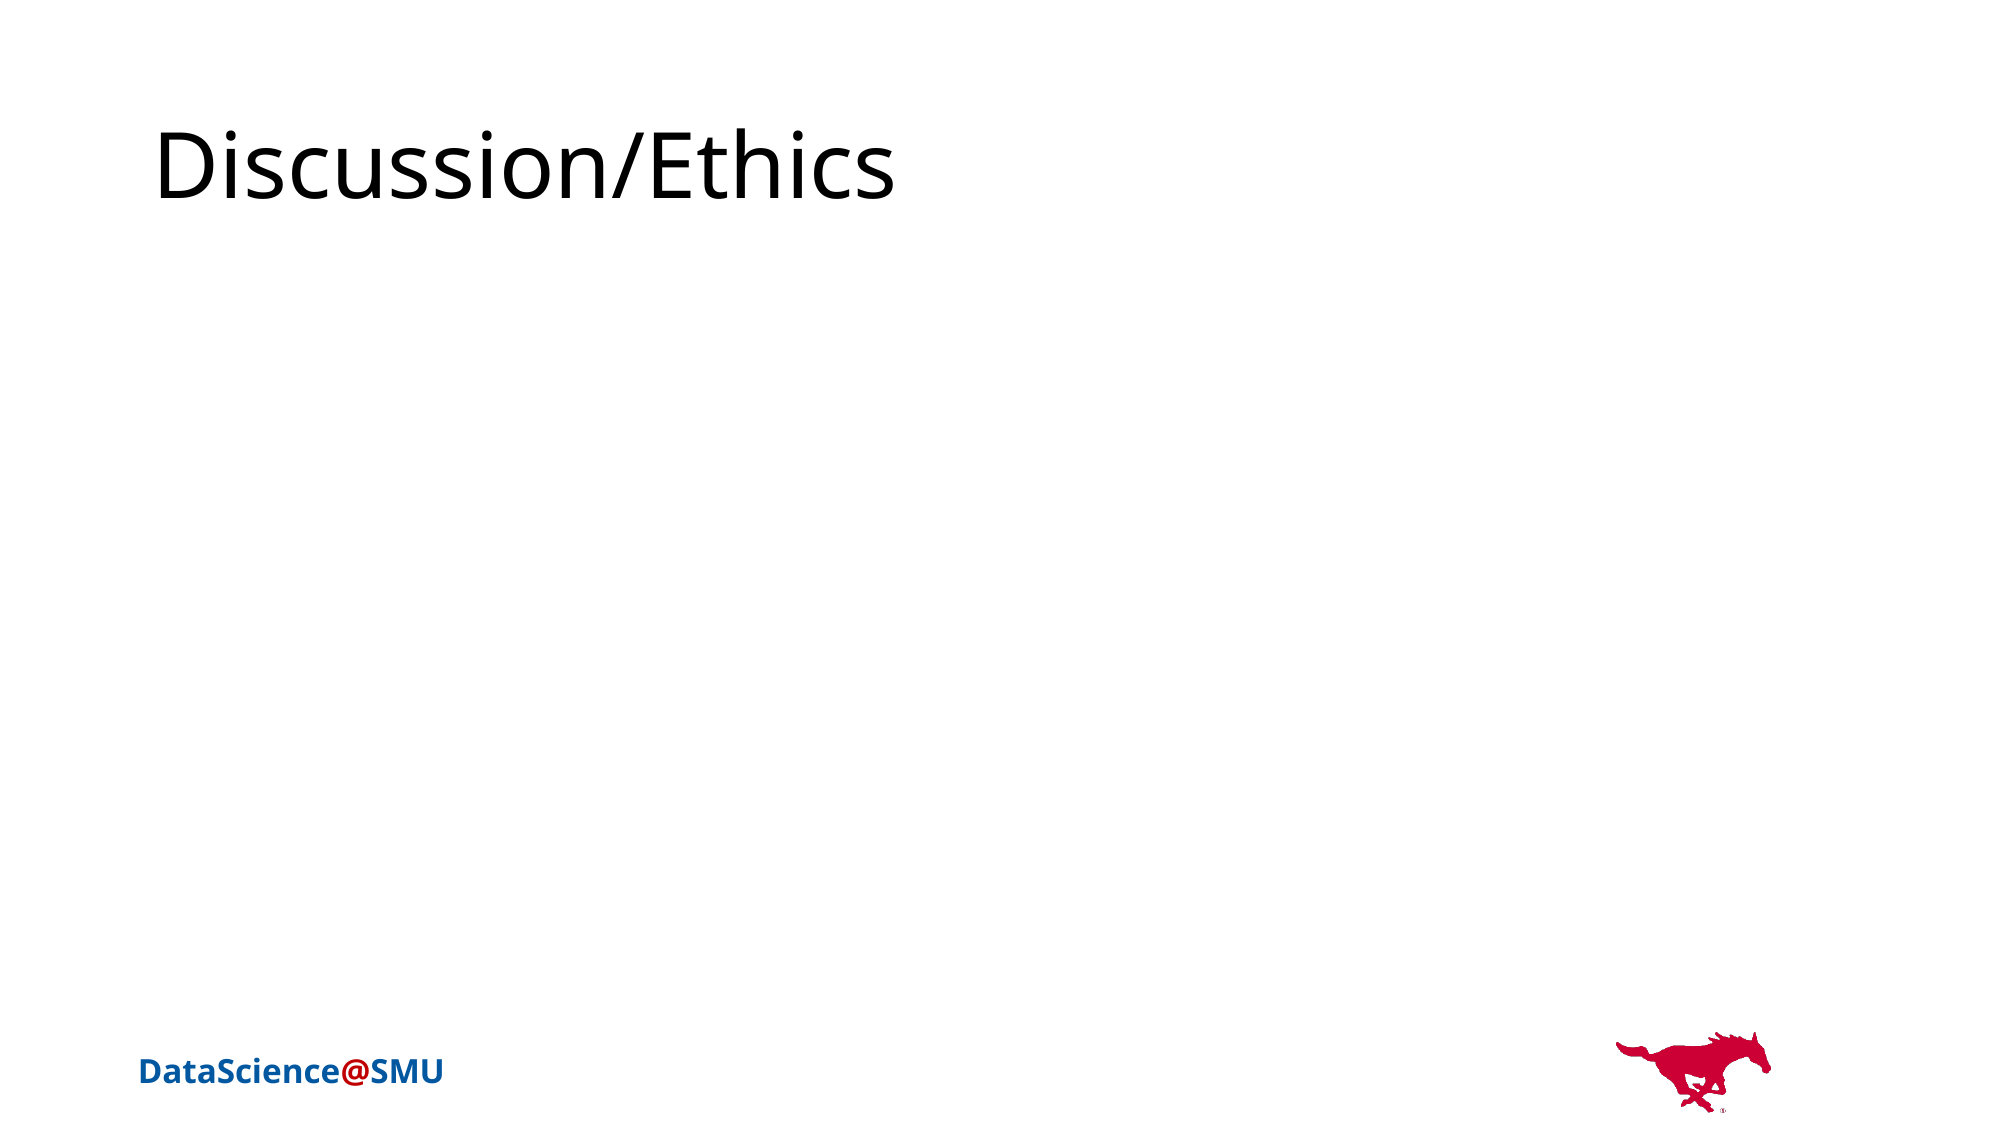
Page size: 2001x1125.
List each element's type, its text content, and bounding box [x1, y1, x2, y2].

title Discussion/Ethics [137, 59, 1863, 278]
picture [1616, 1032, 1771, 1113]
